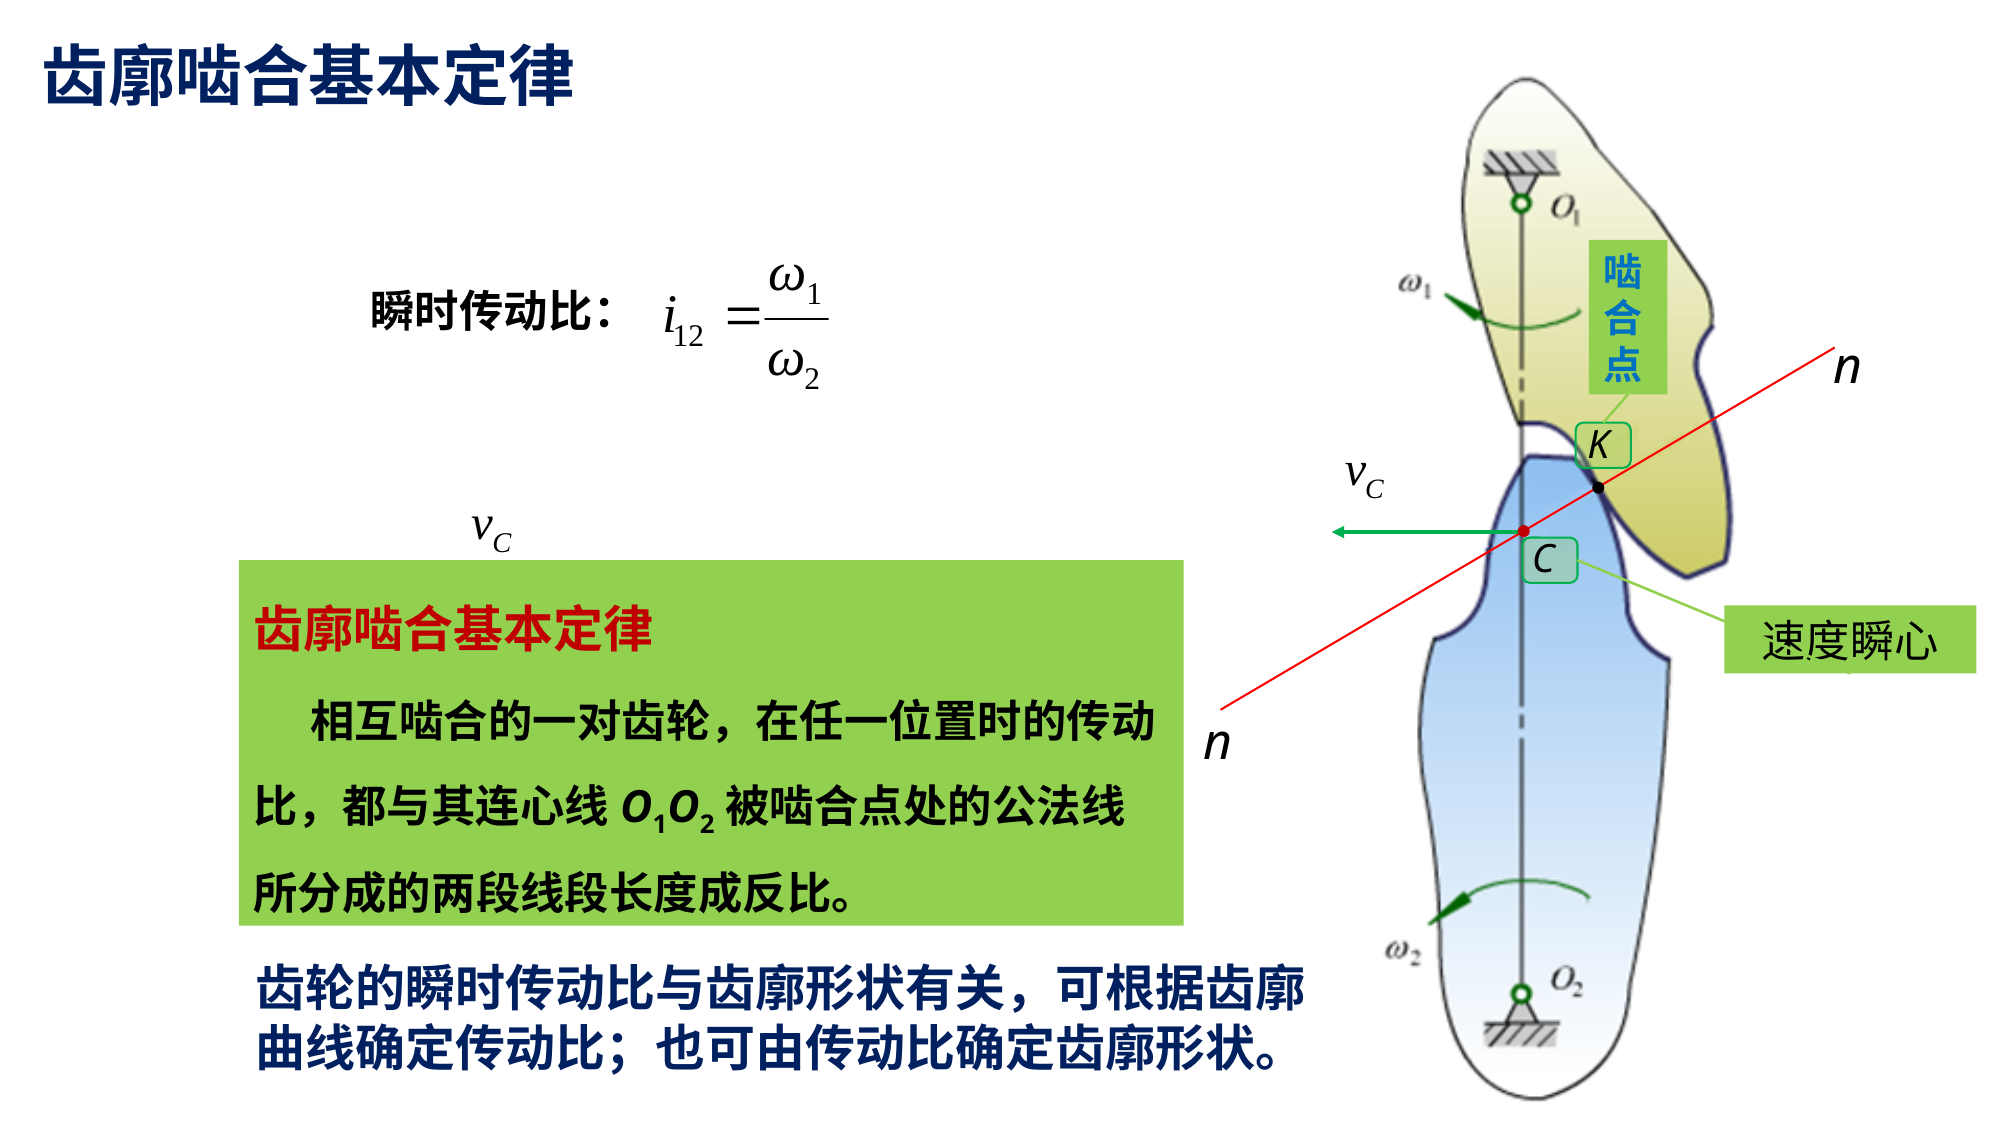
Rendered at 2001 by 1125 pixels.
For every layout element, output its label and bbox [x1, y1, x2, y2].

picture [1370, 58, 1763, 326]
text_box [655, 237, 842, 401]
text_box [240, 948, 1352, 1084]
text_box [355, 275, 653, 344]
text_box [238, 482, 1184, 926]
text_box [27, 26, 591, 121]
text_box [1188, 239, 1977, 778]
picture [1370, 778, 1763, 1116]
